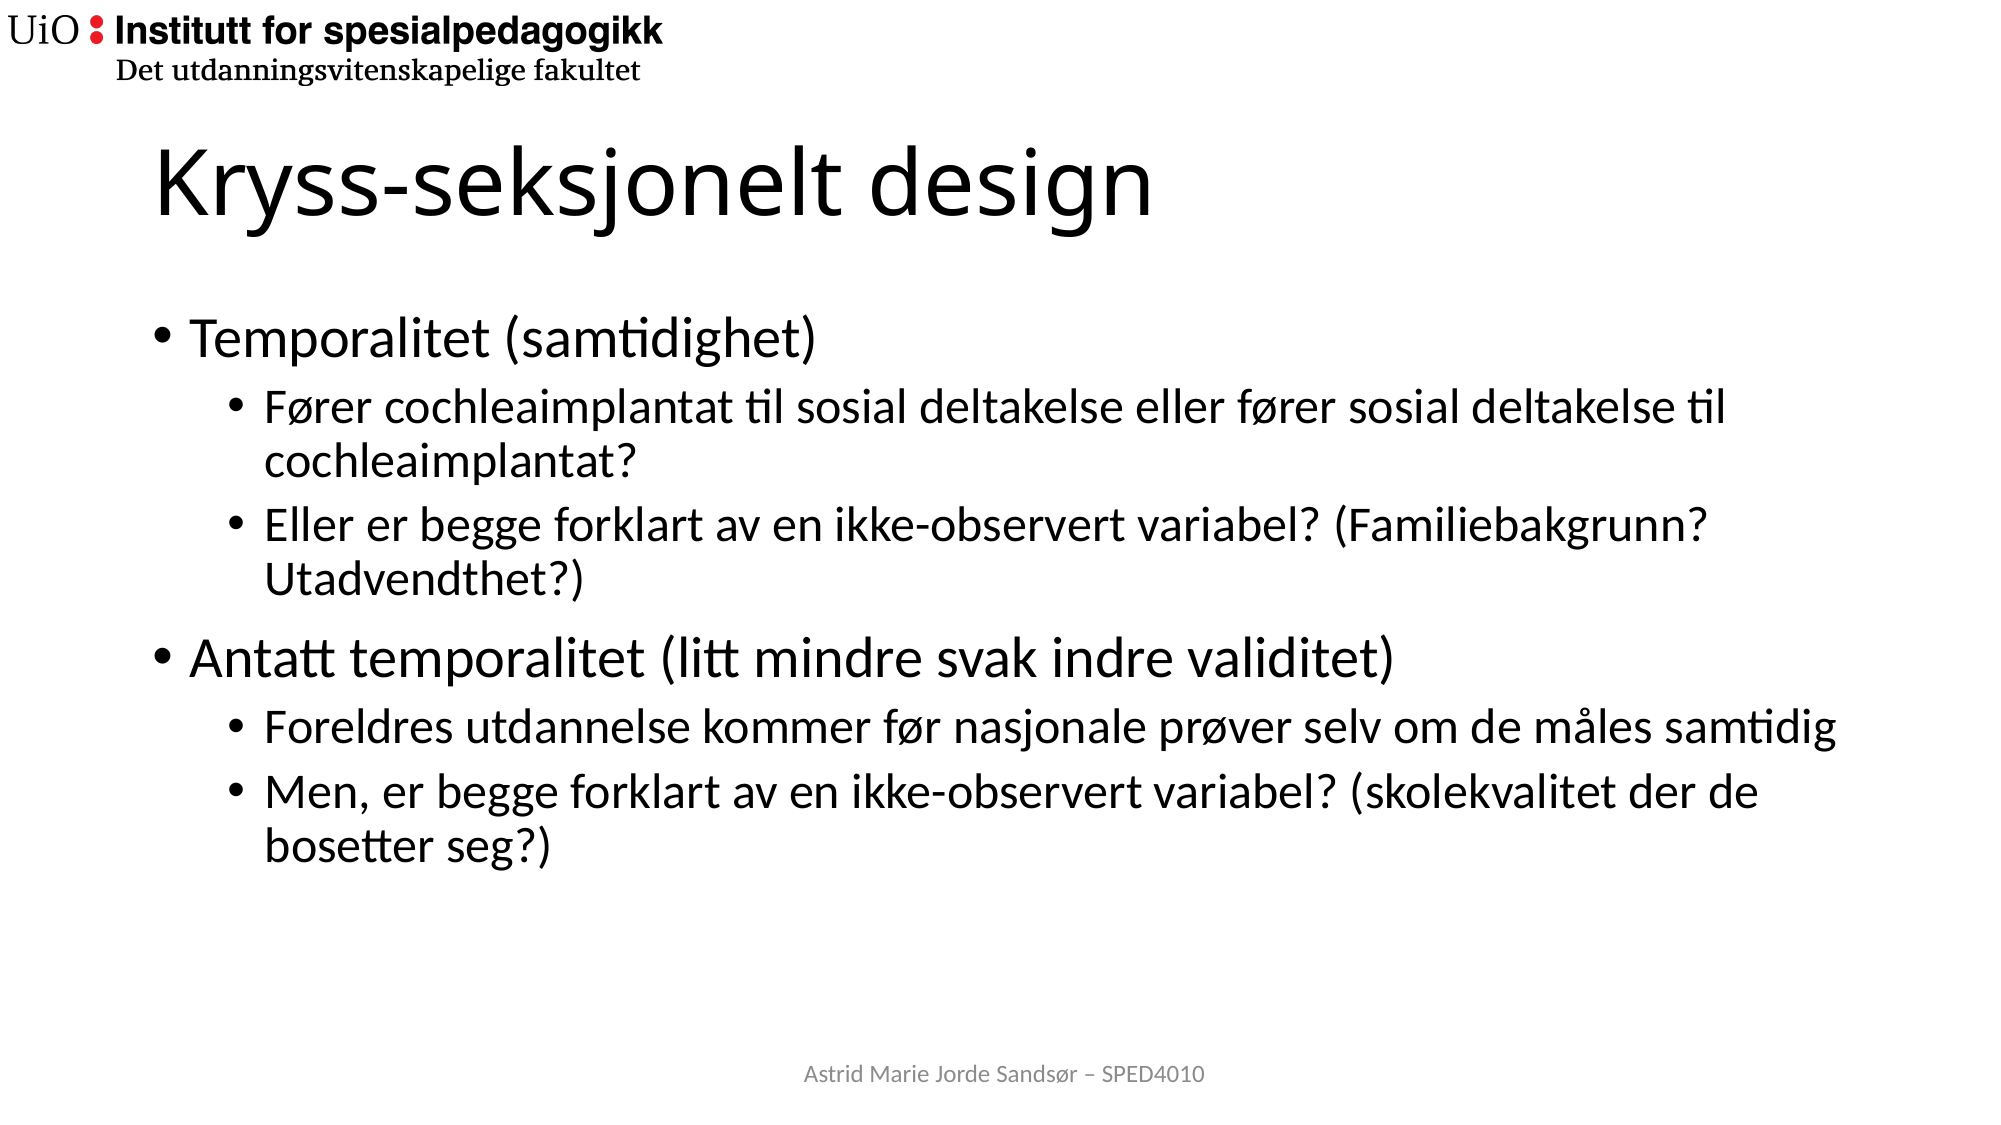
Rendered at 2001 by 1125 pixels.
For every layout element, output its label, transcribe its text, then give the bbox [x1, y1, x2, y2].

footer Astrid Marie Jorde Sandsør – SPED4010 [369, 1042, 1646, 1103]
picture [8, 15, 663, 86]
title Kryss-seksjonelt design [137, 94, 1863, 278]
list Temporalitet (samtidighet) Fører cochleaimplantat til sosial deltakelse eller fører sosial deltakelse til cochleaimplantat? Eller er begge forklart av en ikke-observert variabel? (Familiebakgrunn? Utadvendthet?) Antatt temporalitet (litt mindre svak indre validitet) Foreldres utdannelse kommer før nasjonale prøver selv om de måles samtidig Men, er begge forklart av en ikke-observert variabel? (skolekvalitet der de bosetter seg?) [137, 299, 1863, 1014]
